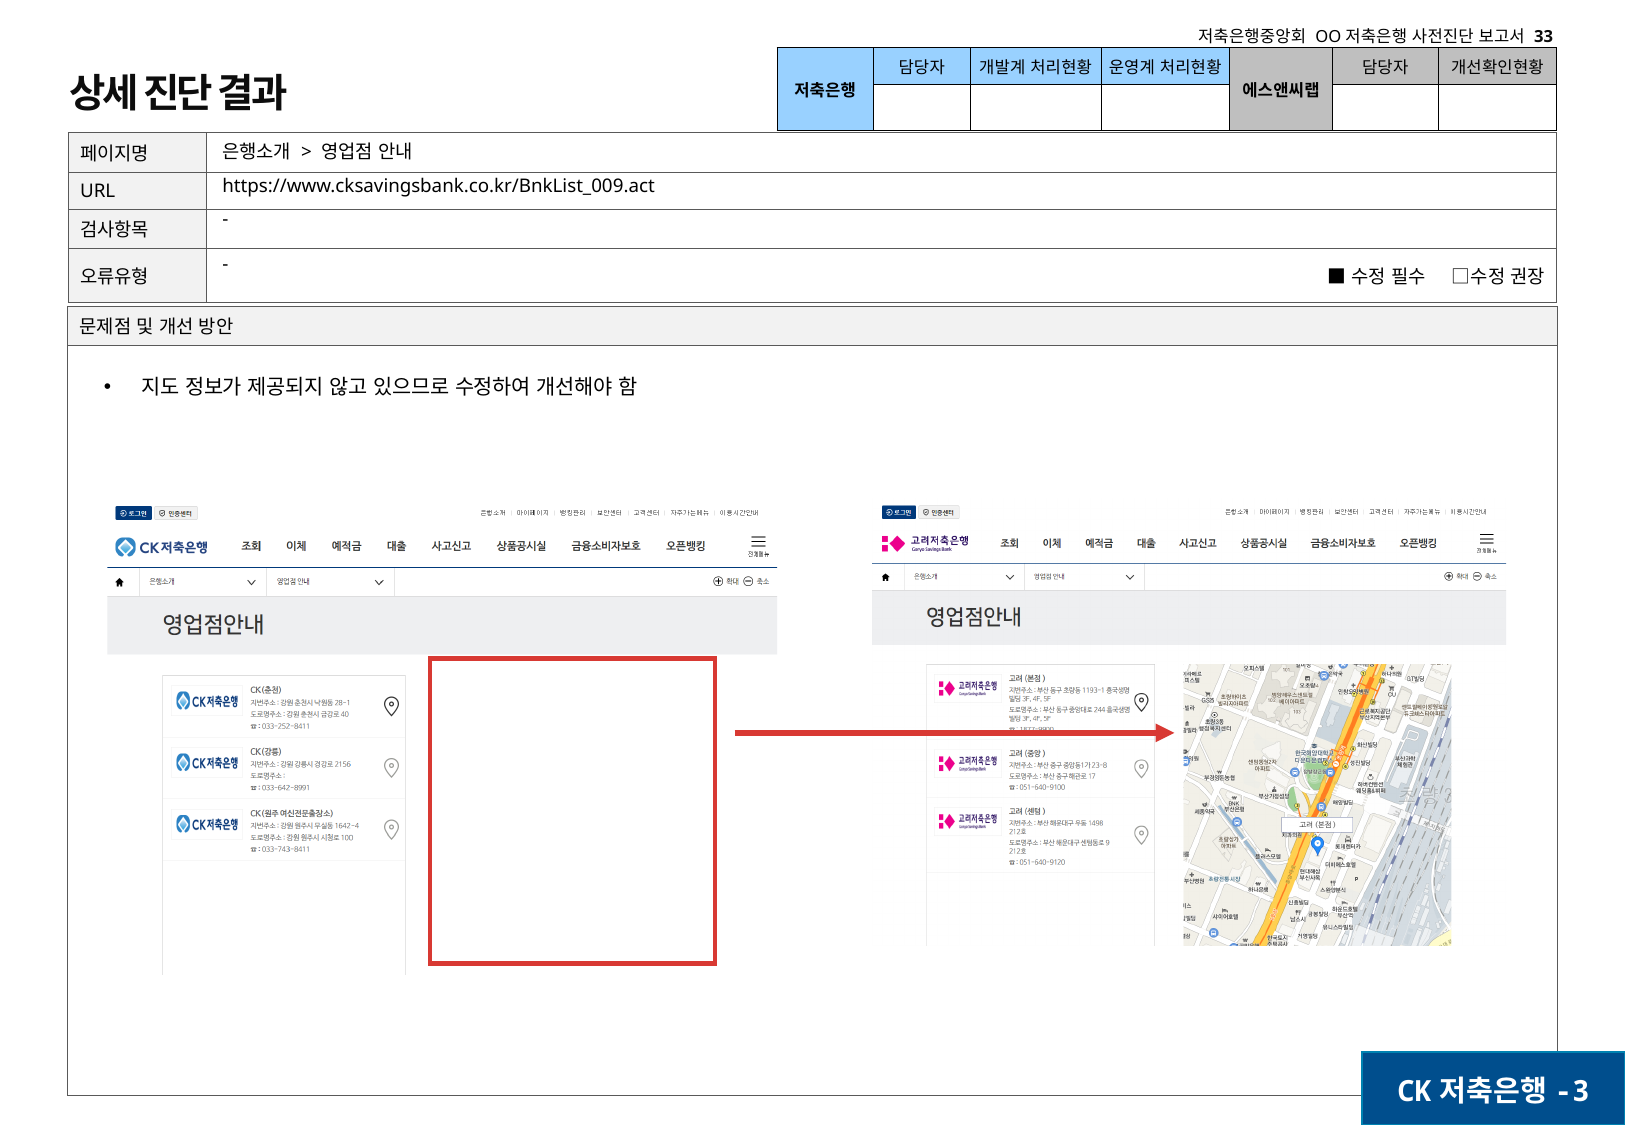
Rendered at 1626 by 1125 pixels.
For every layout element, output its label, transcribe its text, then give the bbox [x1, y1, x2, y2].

text_box CK저축은행-3 [1361, 1051, 1625, 1125]
table_header 담당자 [1333, 48, 1438, 84]
list - [207, 235, 1293, 291]
table_header 운영계 처리현황 [1102, 48, 1229, 84]
table_header 저축은행 [778, 48, 873, 130]
table_cell [1439, 85, 1556, 130]
table_cell [874, 85, 970, 130]
list 지도 정보가 제공되지 않고 있으므로 수정하여 개선해야 함 [103, 368, 1522, 469]
title 상세 진단 결과 [69, 72, 777, 117]
list - [207, 201, 1557, 236]
table_header 담당자 [874, 48, 970, 84]
table_header 개선확인현황 [1439, 48, 1556, 84]
table_cell [971, 85, 1101, 130]
table_cell [1333, 85, 1438, 130]
list 은행소개 > 영업점 안내 [207, 133, 1557, 167]
picture [107, 498, 778, 975]
picture [871, 498, 1507, 946]
list https://www.cksavingsbank.co.kr/BnkList_009.act [207, 167, 1557, 201]
table_header 개발계 처리현황 [971, 48, 1101, 84]
table_cell [1102, 85, 1229, 130]
table_header 에스앤씨랩 [1230, 48, 1332, 130]
